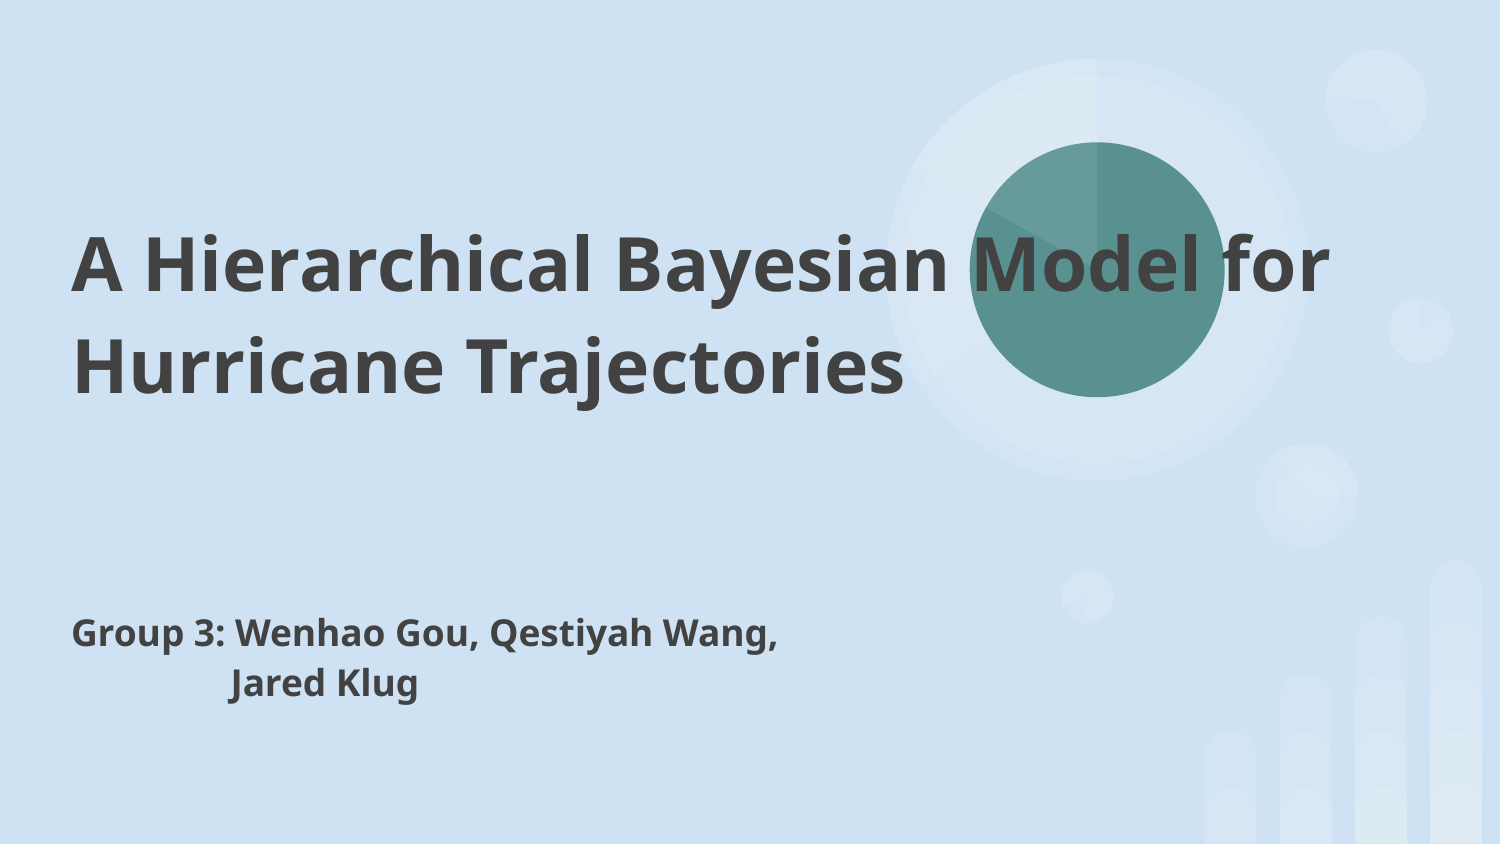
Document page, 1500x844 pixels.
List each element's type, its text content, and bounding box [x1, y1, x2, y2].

subtitle Group 3: Wenhao Gou, Qestiyah Wang, Jared Klug [56, 591, 1396, 724]
title A Hierarchical Bayesian Model for Hurricane Trajectories [56, 53, 1447, 573]
